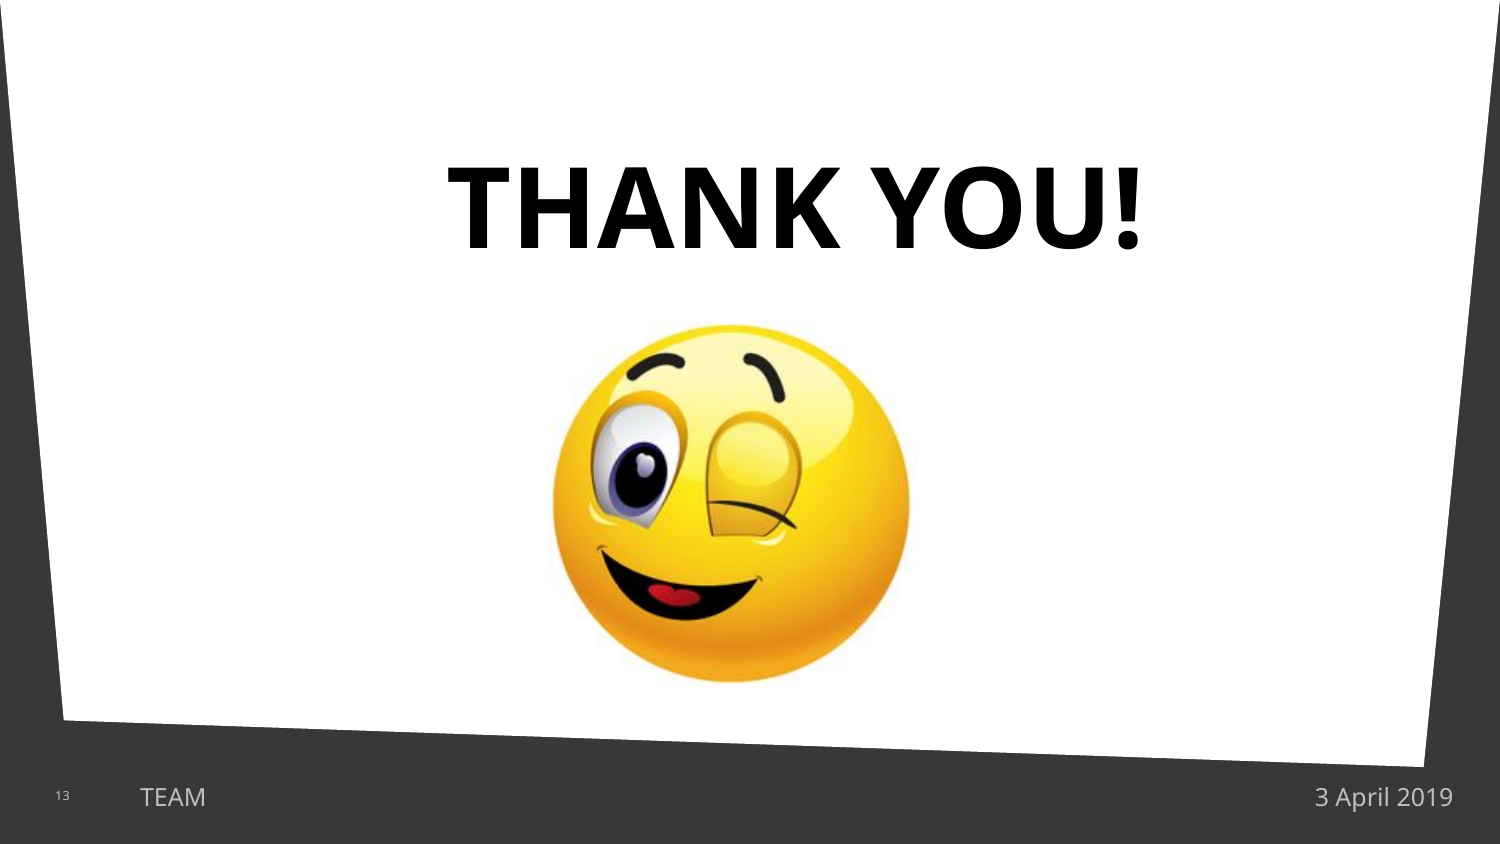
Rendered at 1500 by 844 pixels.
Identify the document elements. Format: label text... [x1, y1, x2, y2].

picture [546, 319, 917, 689]
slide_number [1195, 773, 1469, 821]
footer TEAM [125, 773, 750, 821]
slide_number 13 [31, 773, 94, 821]
text_box THANK YOU! [196, 128, 1230, 279]
